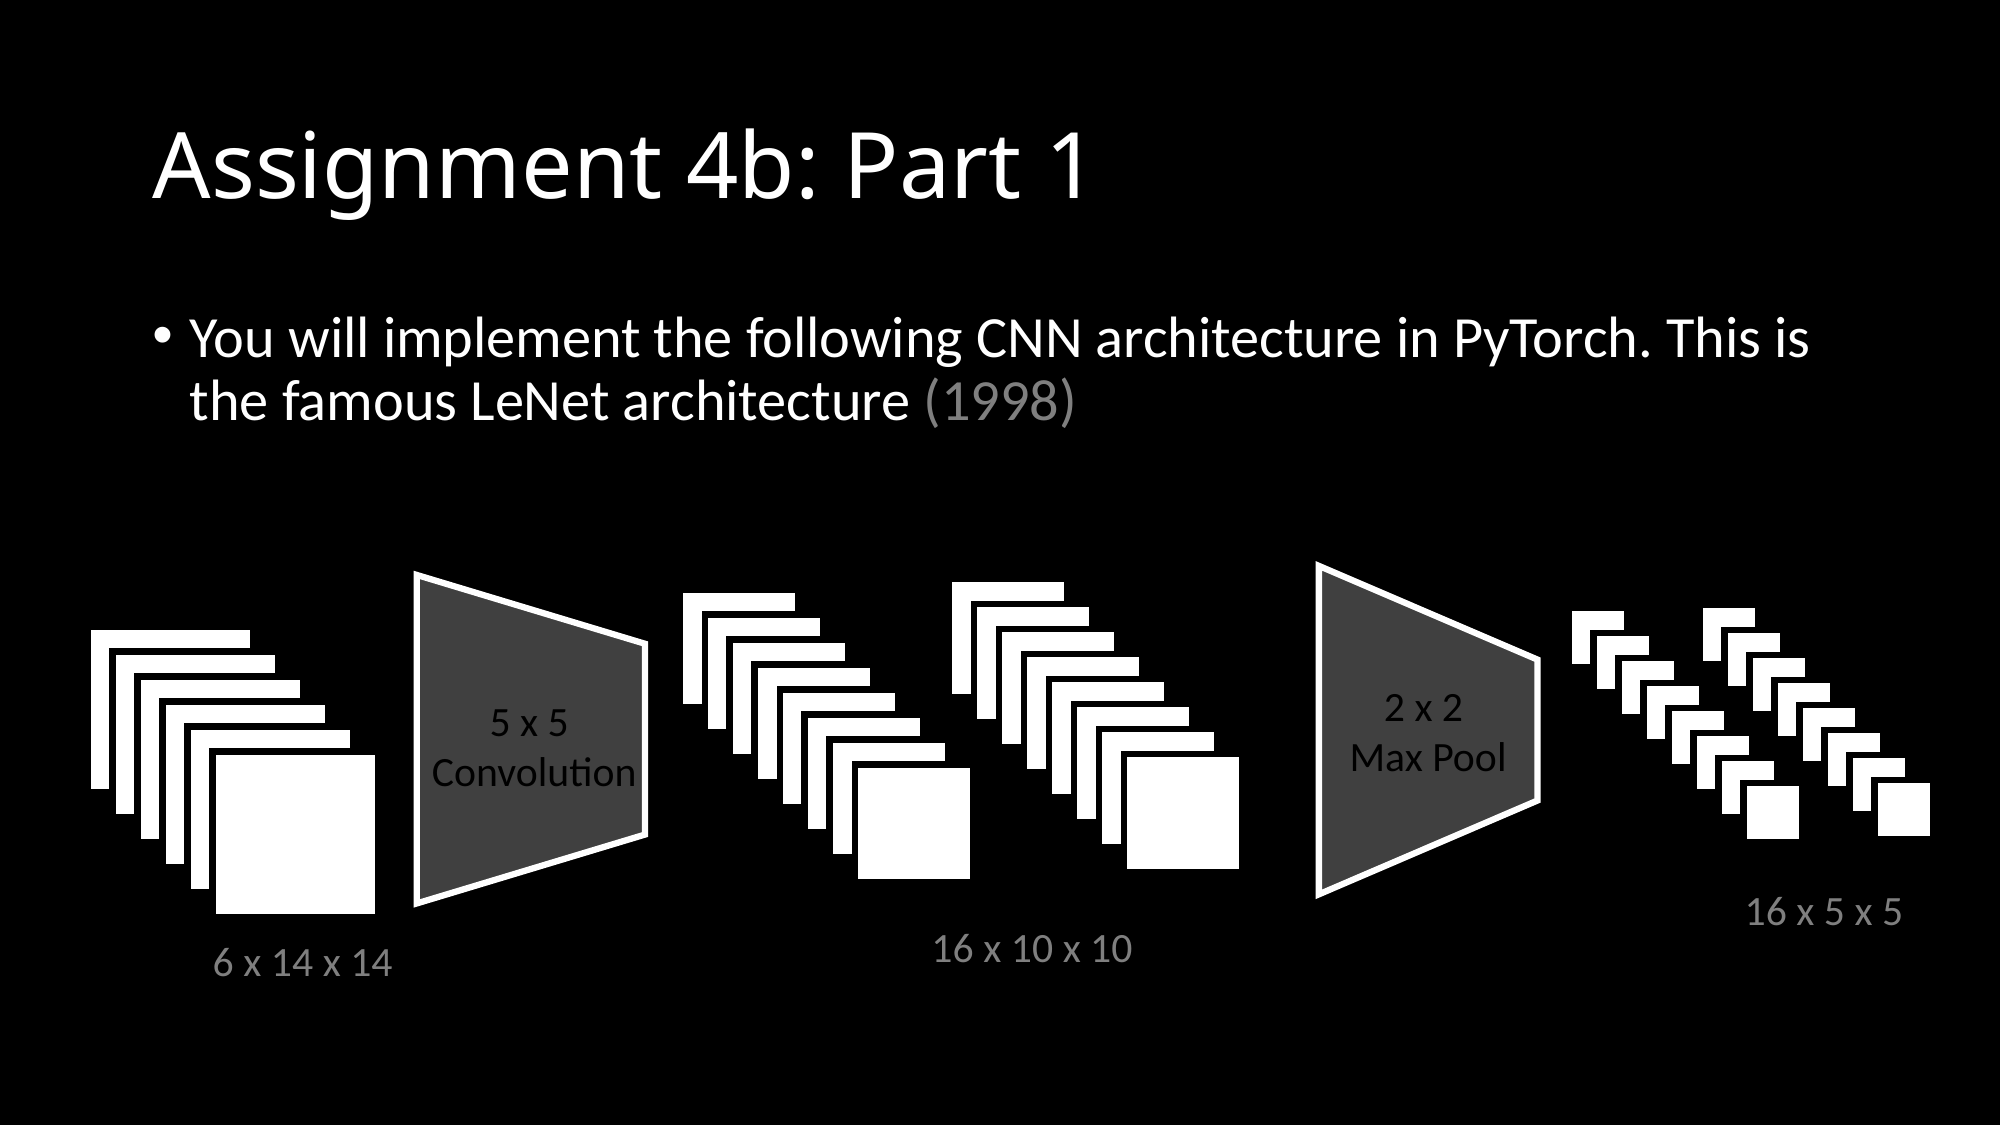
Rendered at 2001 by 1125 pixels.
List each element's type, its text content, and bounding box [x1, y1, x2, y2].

text_box [1123, 753, 1243, 873]
text_box [1692, 732, 1753, 793]
text_box [1048, 678, 1168, 798]
text_box [779, 688, 899, 808]
text_box [1567, 607, 1629, 668]
text_box [754, 663, 874, 784]
text_box [729, 638, 849, 759]
text_box [1073, 703, 1193, 823]
text_box [1774, 679, 1835, 740]
title Assignment 4b: Part 1 [137, 59, 1863, 278]
text_box [1742, 782, 1804, 843]
text_box [1874, 779, 1935, 840]
text_box [1799, 704, 1860, 765]
text_box [1592, 632, 1654, 693]
text_box [1824, 729, 1885, 790]
text_box 2 x 2 Max Pool [1318, 672, 1538, 787]
text_box [998, 628, 1118, 748]
text_box [1023, 653, 1143, 773]
text_box [1667, 707, 1729, 768]
text_box [1749, 654, 1810, 715]
text_box [948, 578, 1068, 698]
text_box [136, 675, 304, 843]
text_box 16 x 10 x 10 [916, 913, 1202, 979]
text_box [1642, 682, 1704, 743]
text_box [1849, 754, 1910, 815]
list You will implement the following CNN architecture in PyTorch. This is the famous LeNet architecture (1998) [137, 299, 1863, 443]
text_box [1717, 757, 1779, 818]
text_box [1098, 728, 1218, 848]
text_box [829, 738, 949, 859]
text_box [679, 588, 799, 709]
text_box [415, 573, 647, 687]
text_box [186, 725, 354, 893]
text_box [804, 713, 924, 834]
text_box [1317, 564, 1539, 896]
text_box [973, 603, 1093, 723]
text_box [211, 750, 379, 918]
text_box [1724, 629, 1785, 690]
text_box [1699, 604, 1760, 665]
text_box [704, 613, 824, 733]
text_box 5 x 5 Convolution [407, 687, 662, 803]
text_box [415, 803, 647, 905]
text_box [854, 763, 974, 883]
text_box [1617, 657, 1678, 718]
text_box 6 x 14 x 14 [198, 927, 427, 993]
text_box [86, 625, 254, 793]
text_box 16 x 5 x 5 [1729, 876, 1959, 942]
text_box [111, 650, 279, 818]
text_box [161, 700, 329, 868]
